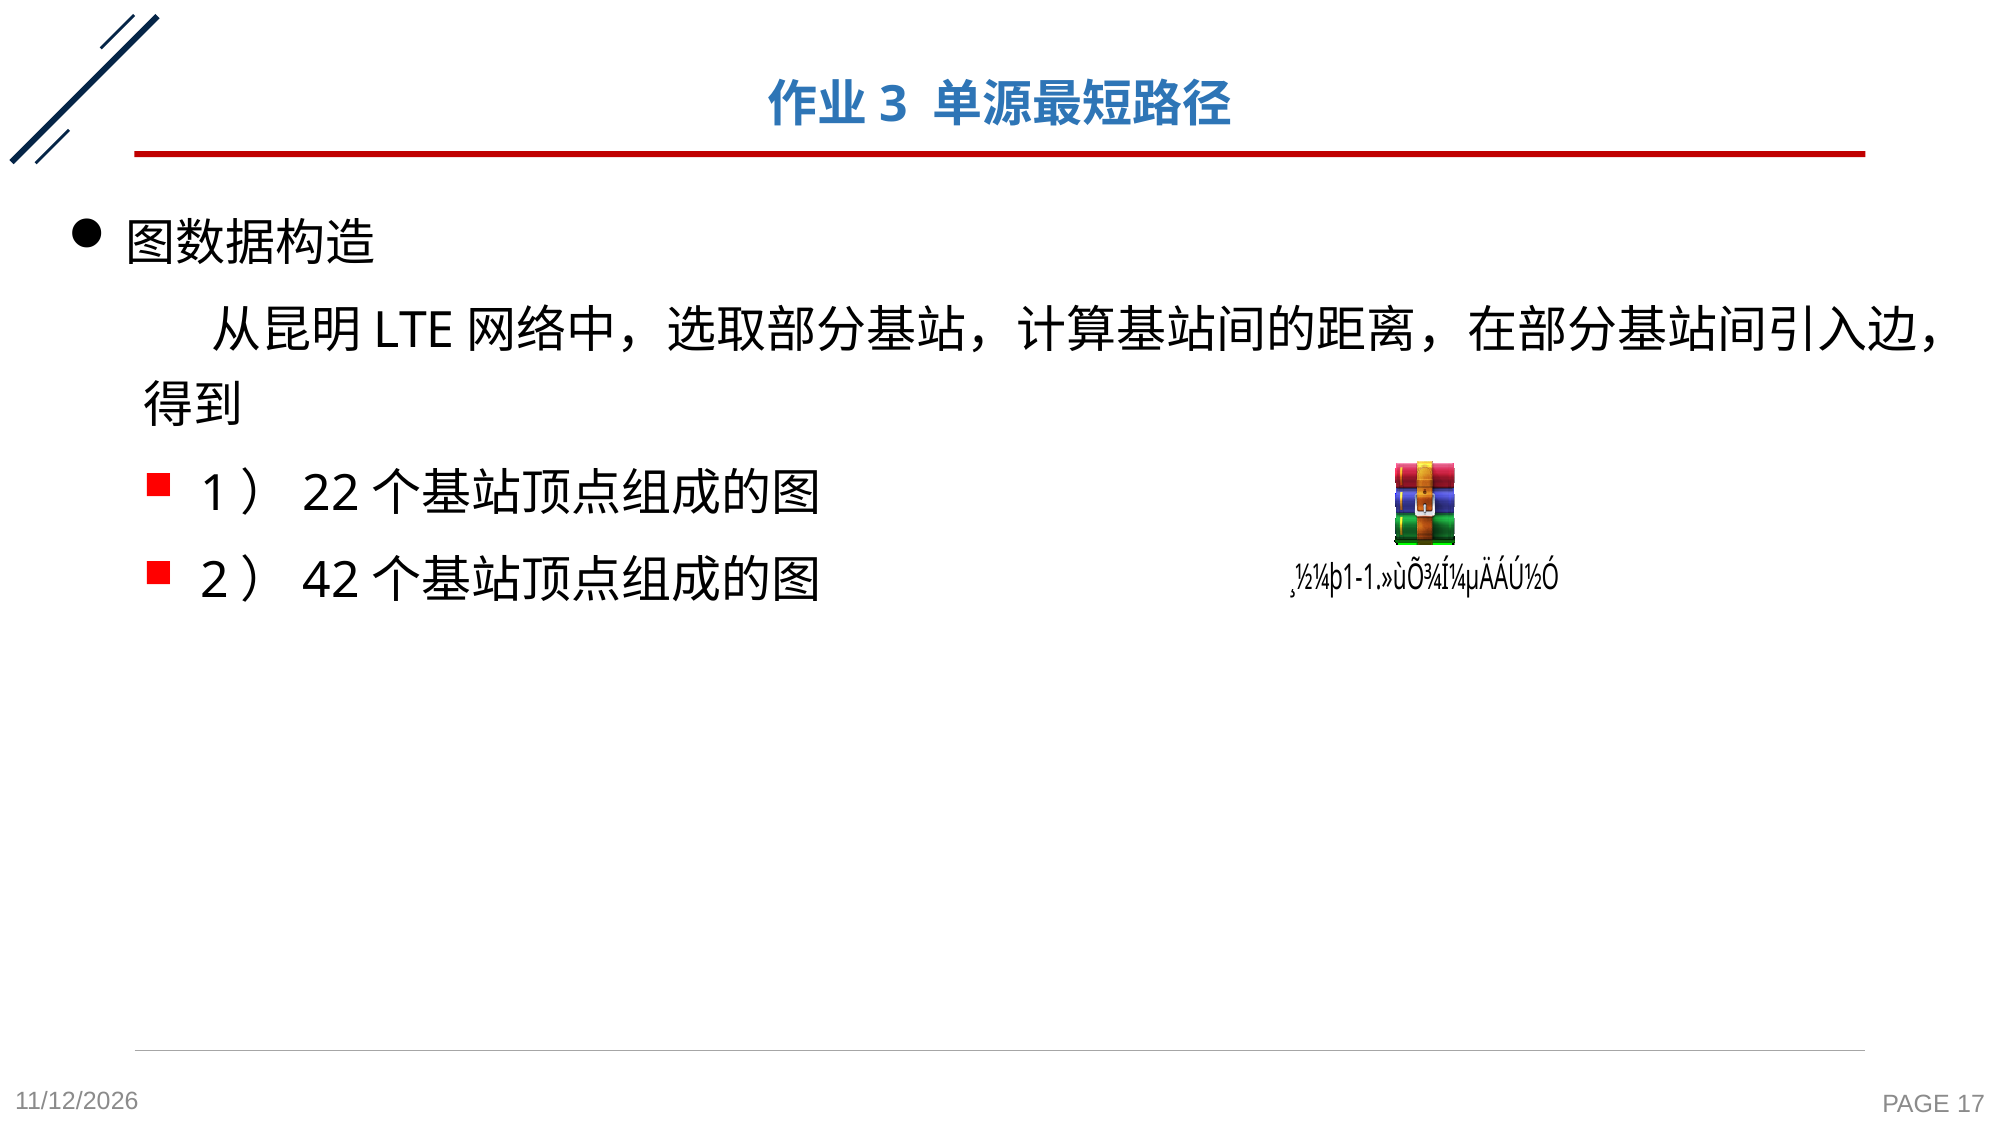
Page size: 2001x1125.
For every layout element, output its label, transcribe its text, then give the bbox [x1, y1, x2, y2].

title 作业3 单源最短路径 [134, 59, 1866, 150]
slide_number PAGE 17 [1783, 1077, 2000, 1125]
text_box 图数据构造 从昆明LTE网络中，选取部分基站，计算基站间的距离，在部分基站间引入边，得到 1）22个基站顶点组成的图 2）42个基站顶点组成的图 [53, 181, 1944, 1030]
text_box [1214, 455, 1635, 615]
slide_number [0, 1073, 178, 1125]
